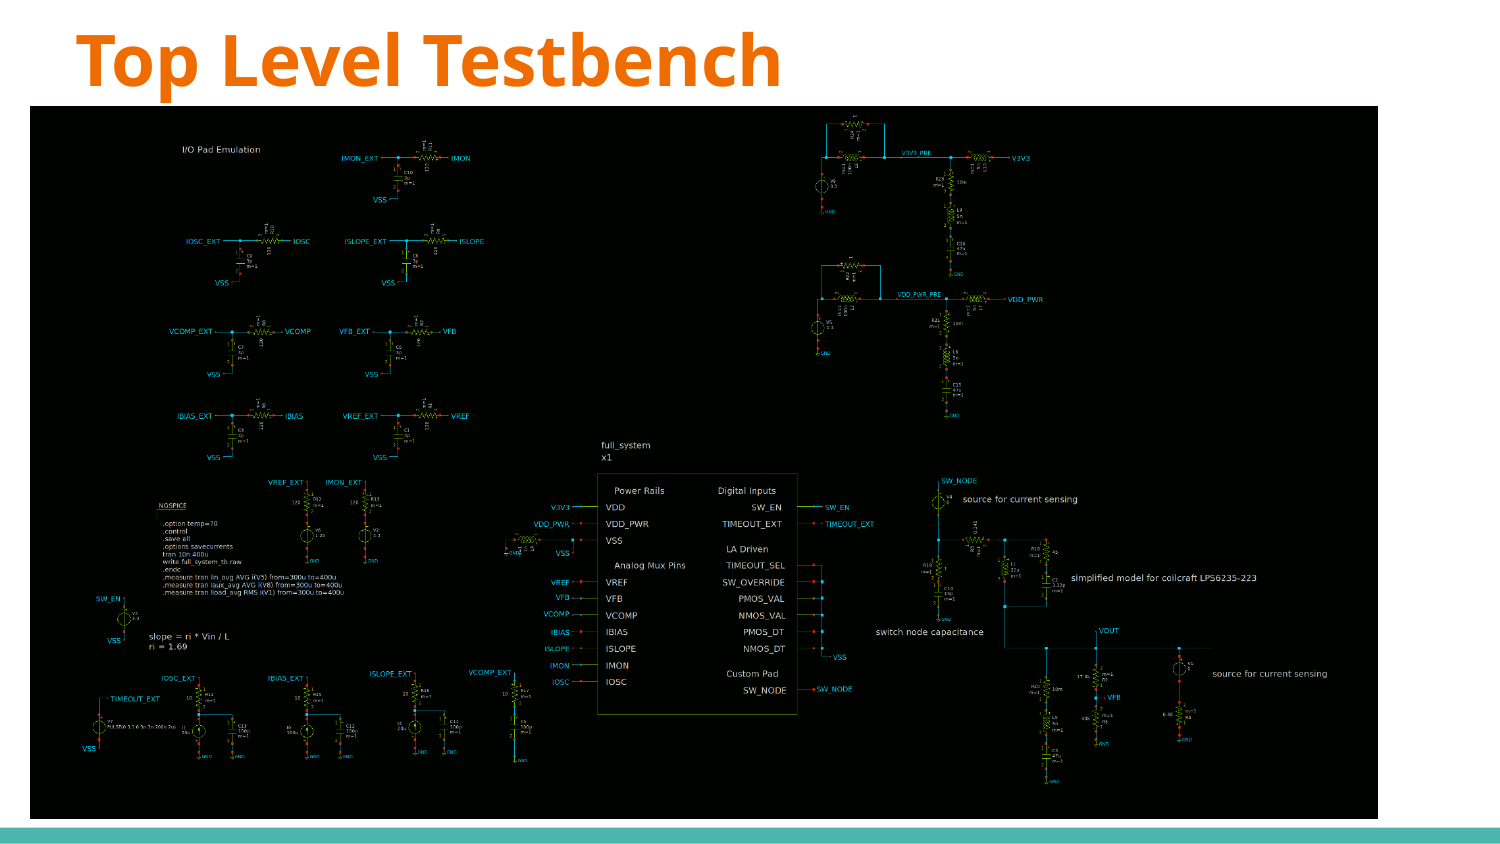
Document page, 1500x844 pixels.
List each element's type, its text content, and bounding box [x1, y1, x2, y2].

picture [30, 106, 1378, 819]
title Top Level Testbench [60, 0, 1458, 116]
